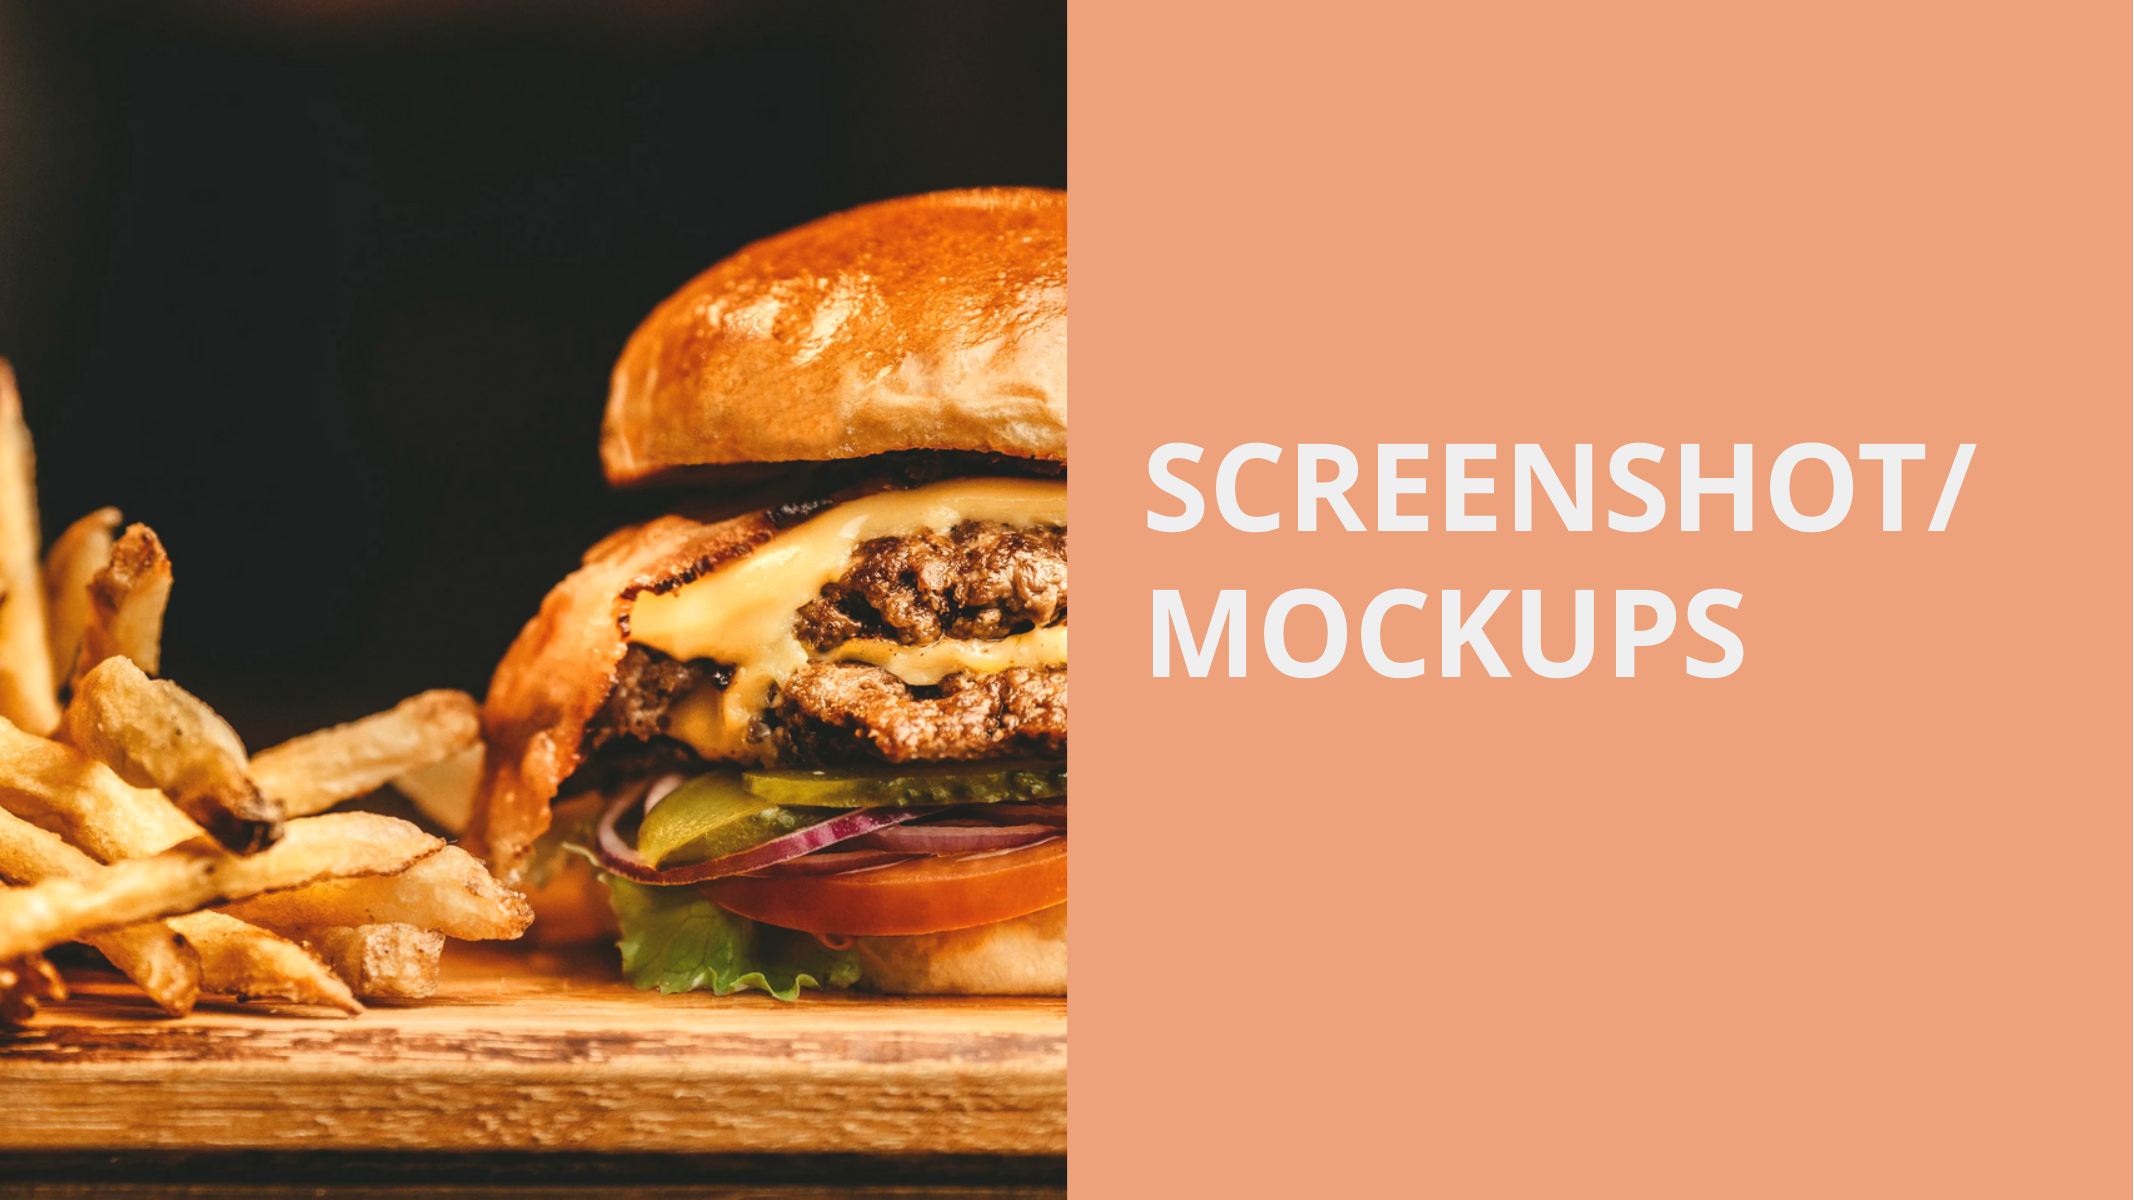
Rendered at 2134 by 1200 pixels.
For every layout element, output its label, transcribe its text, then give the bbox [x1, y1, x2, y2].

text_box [0, 0, 1068, 1200]
text_box SCREENSHOT/MOCKUPS [1142, 409, 2083, 703]
